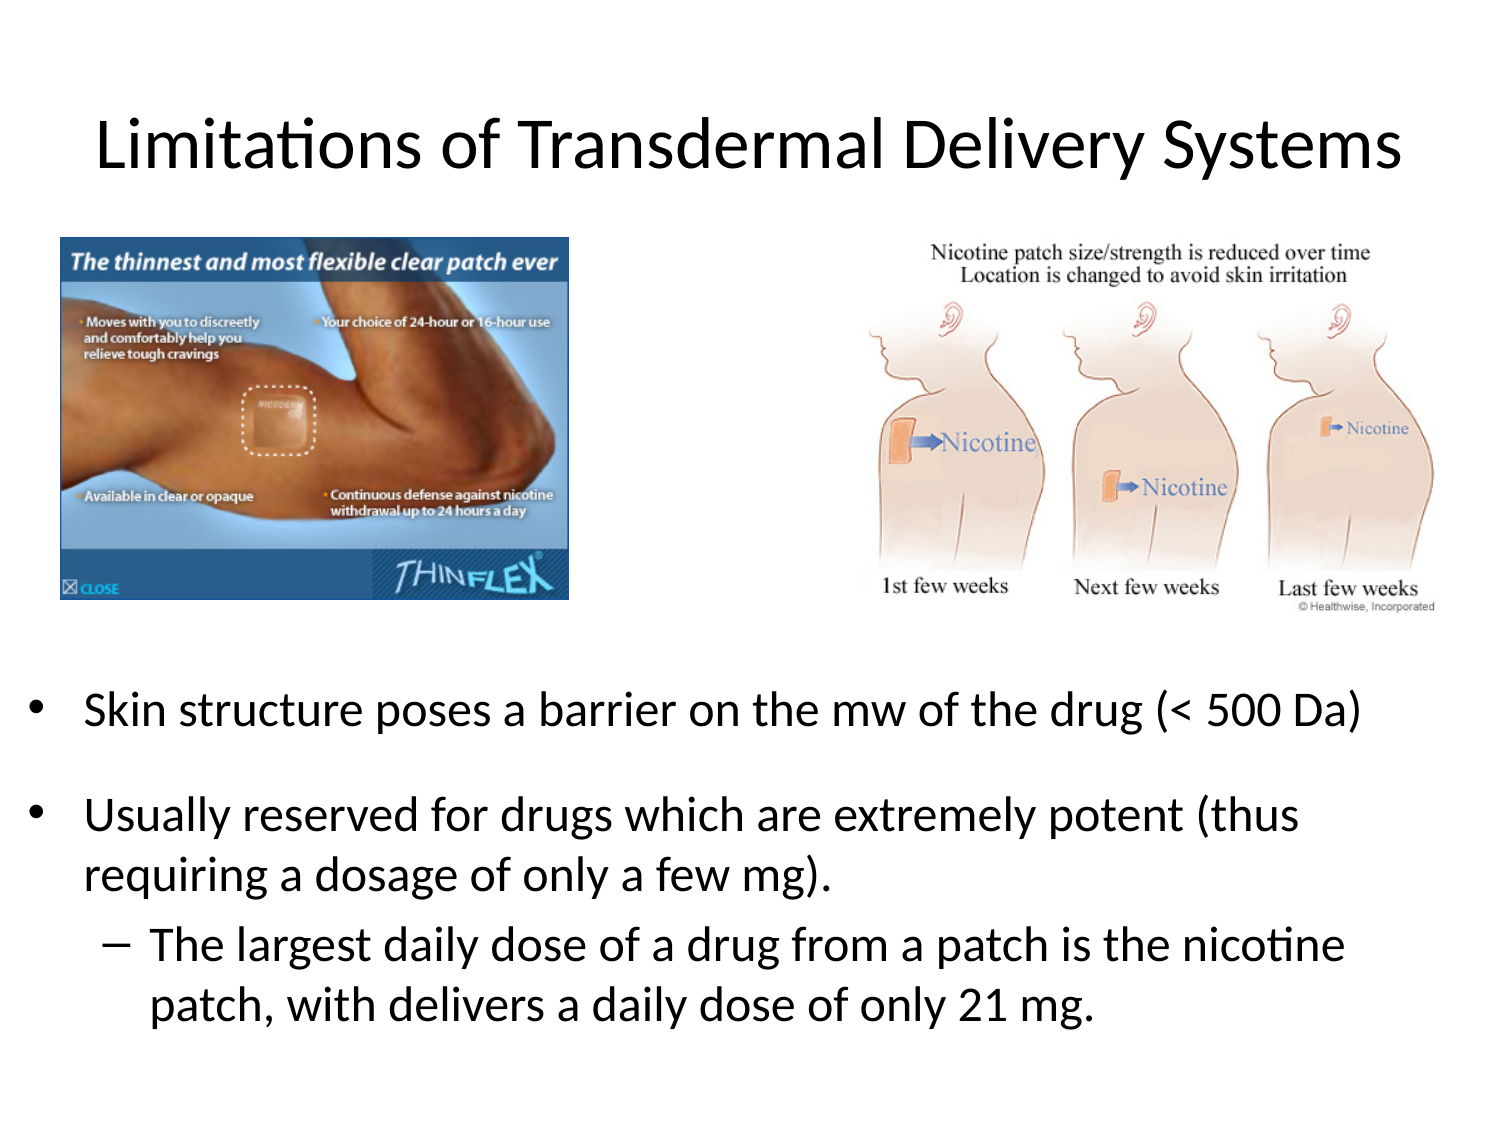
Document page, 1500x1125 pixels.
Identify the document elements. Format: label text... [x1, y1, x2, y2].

list Skin structure poses a barrier on the mw of the drug (< 500 Da) Usually reserved for drugs which are extremely potent (thus requiring a dosage of only a few mg). The largest daily dose of a drug from a patch is the nicotine patch, with delivers a daily dose of only 21 mg. [12, 668, 1463, 1119]
picture [862, 237, 1438, 613]
picture [60, 237, 569, 601]
title Limitations of Transdermal Delivery Systems [75, 45, 1425, 233]
